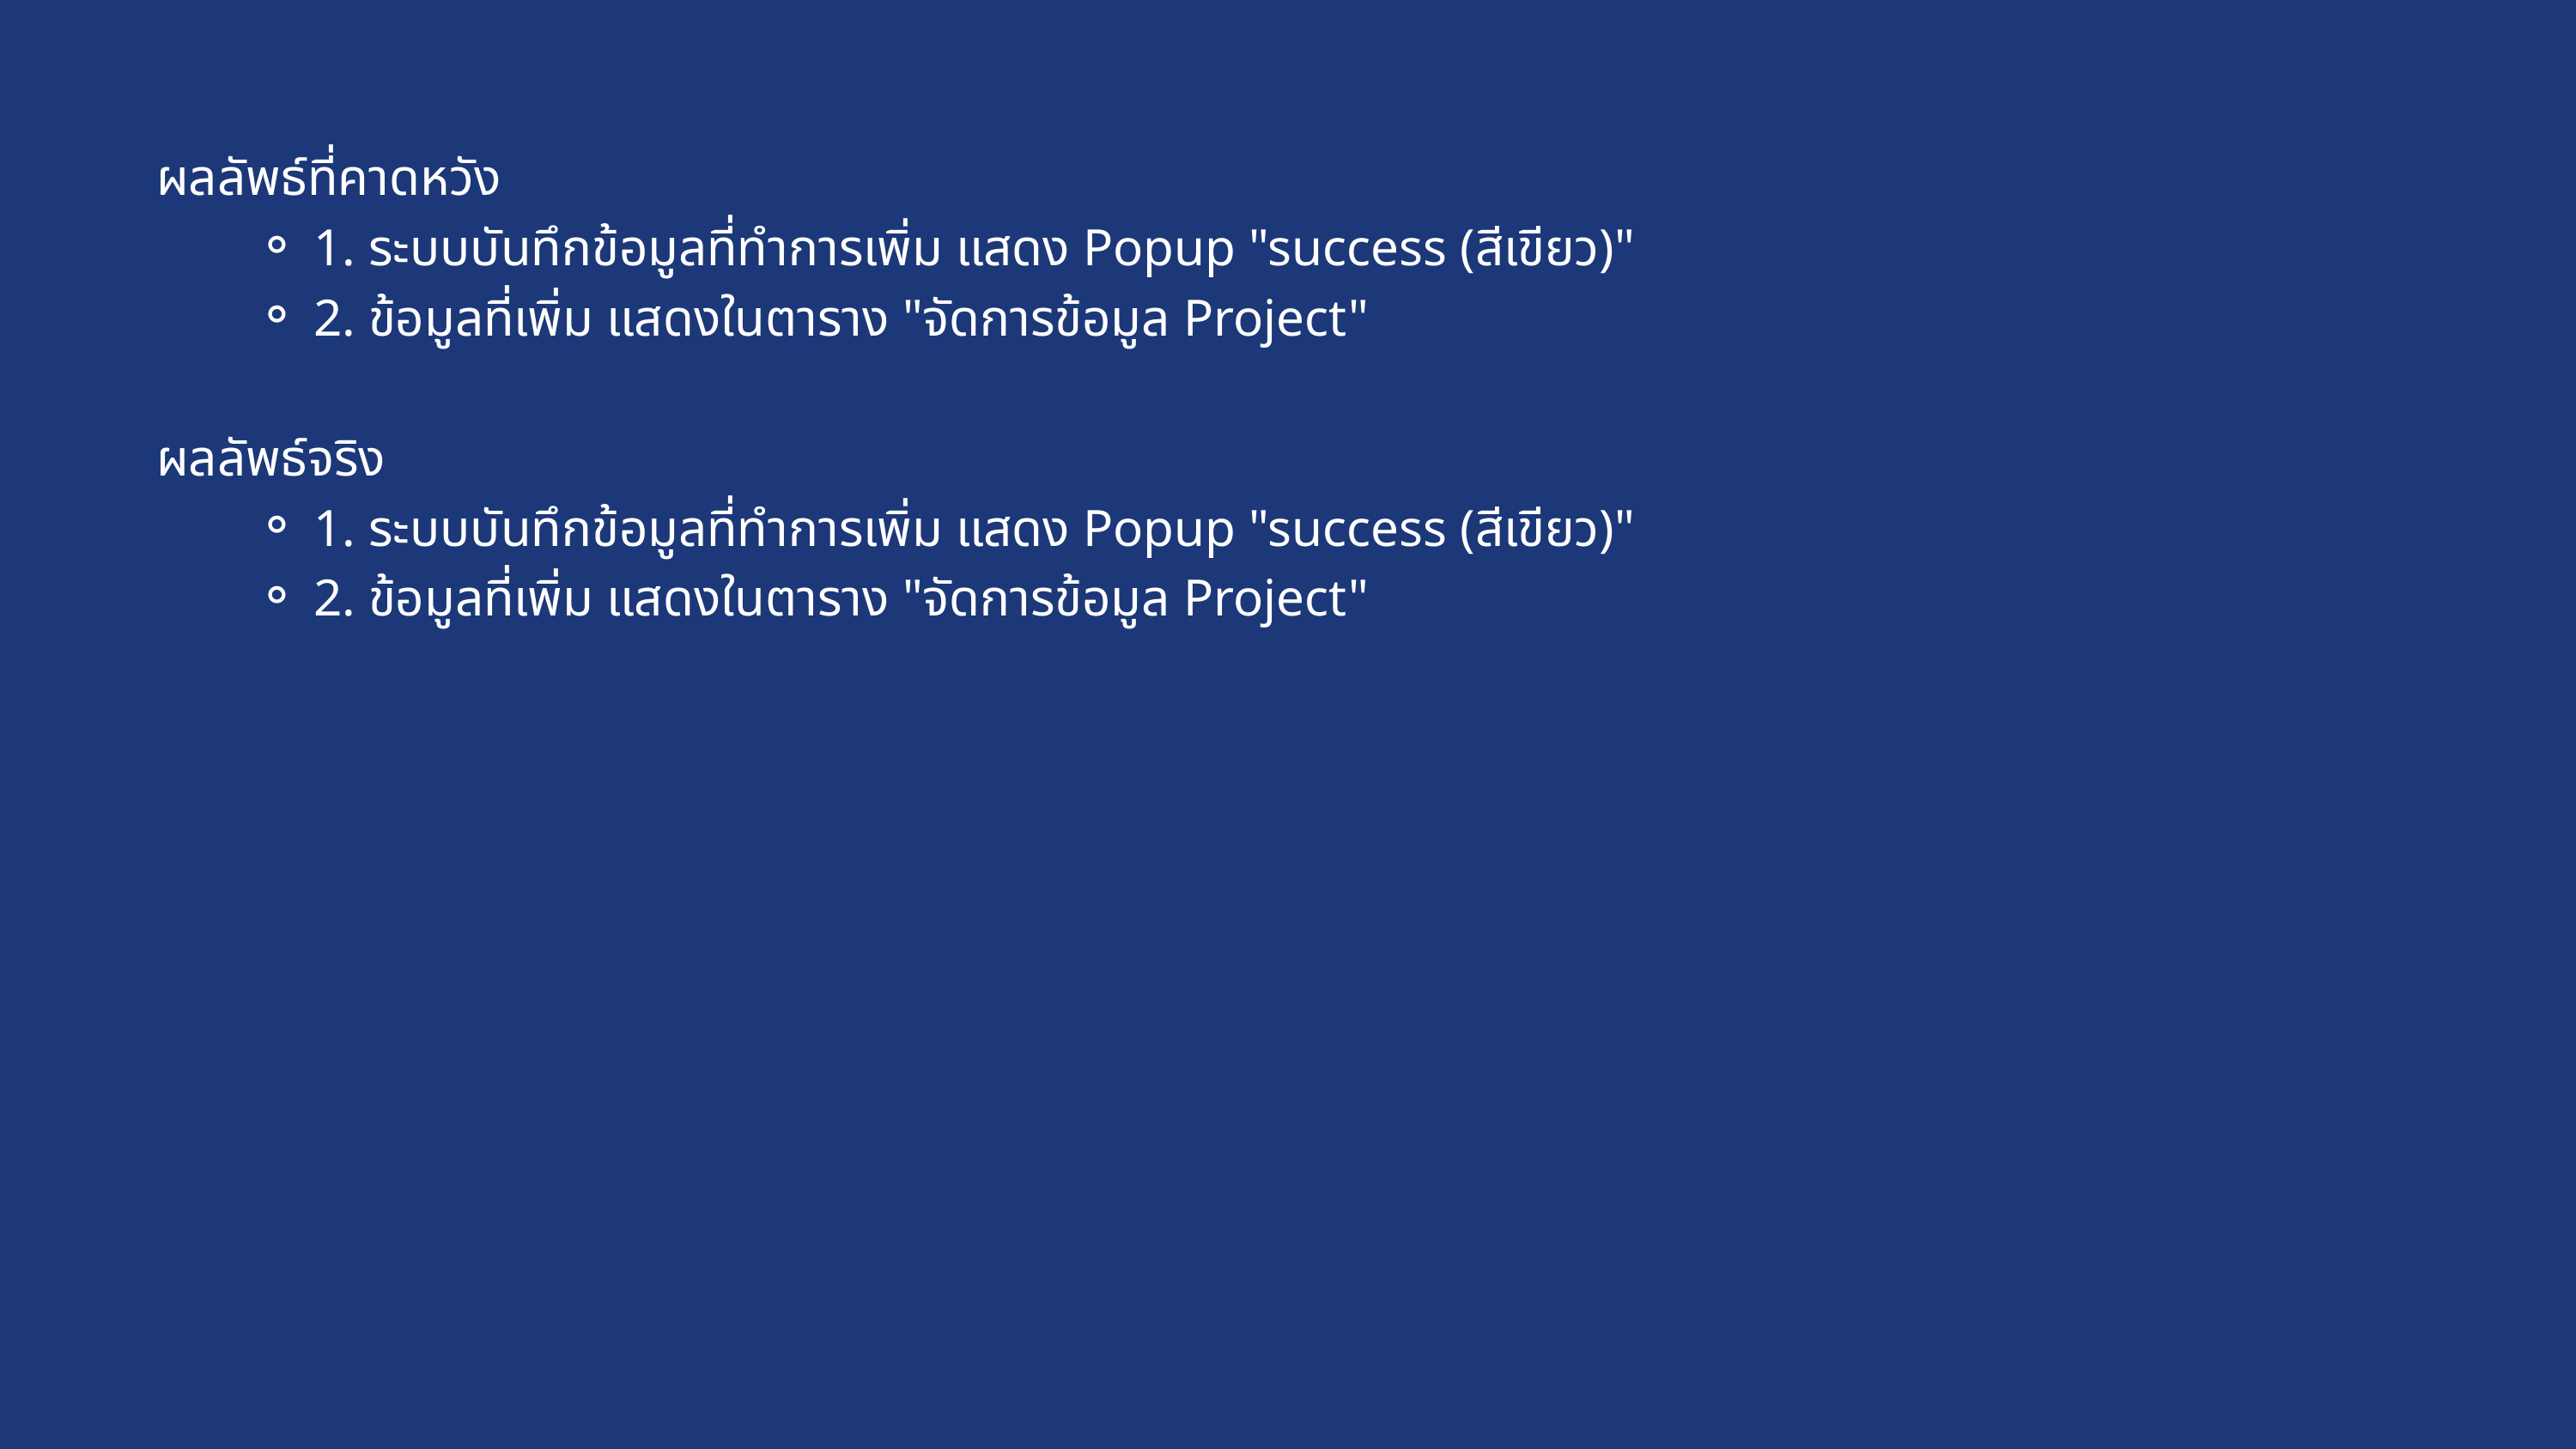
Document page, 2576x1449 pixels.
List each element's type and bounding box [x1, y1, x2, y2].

text_box [0, 0, 2576, 1449]
